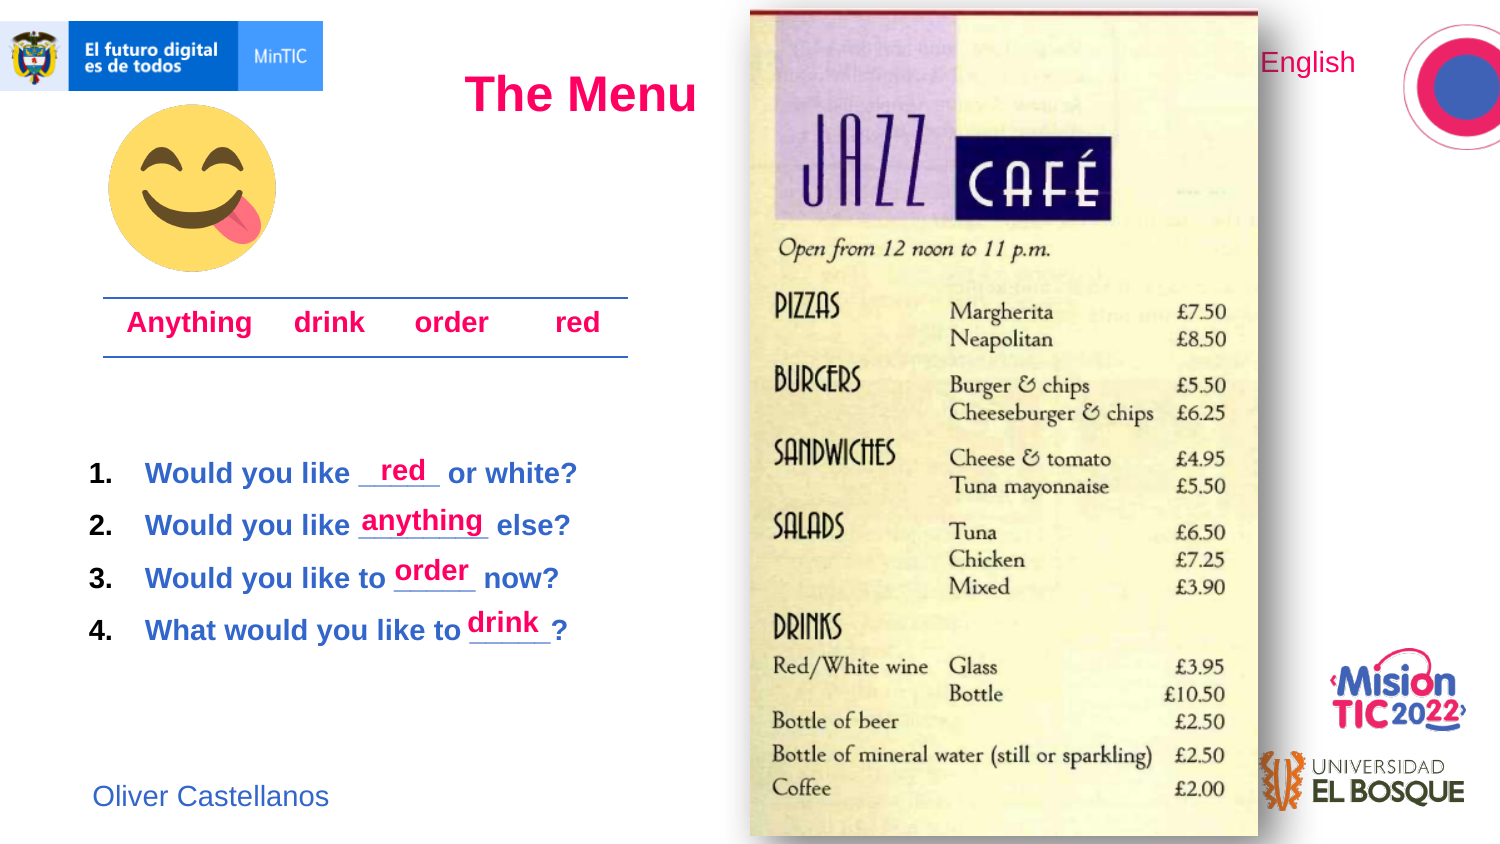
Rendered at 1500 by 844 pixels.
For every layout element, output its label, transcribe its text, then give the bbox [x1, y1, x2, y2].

table_header Anything drink order red [103, 299, 628, 356]
text_box drink [452, 595, 554, 646]
picture [749, 8, 1259, 836]
picture [102, 99, 281, 277]
picture [1404, 25, 1500, 149]
list The Menu [365, 46, 734, 153]
picture [1273, 648, 1488, 827]
picture [0, 21, 323, 91]
text_box order [379, 544, 485, 595]
text_box anything [346, 493, 499, 544]
text_box red [365, 443, 442, 493]
text_box Would you like _____ or white? Would you like ________ else? Would you like to _____ now? What would you like to _____? [50, 421, 708, 688]
